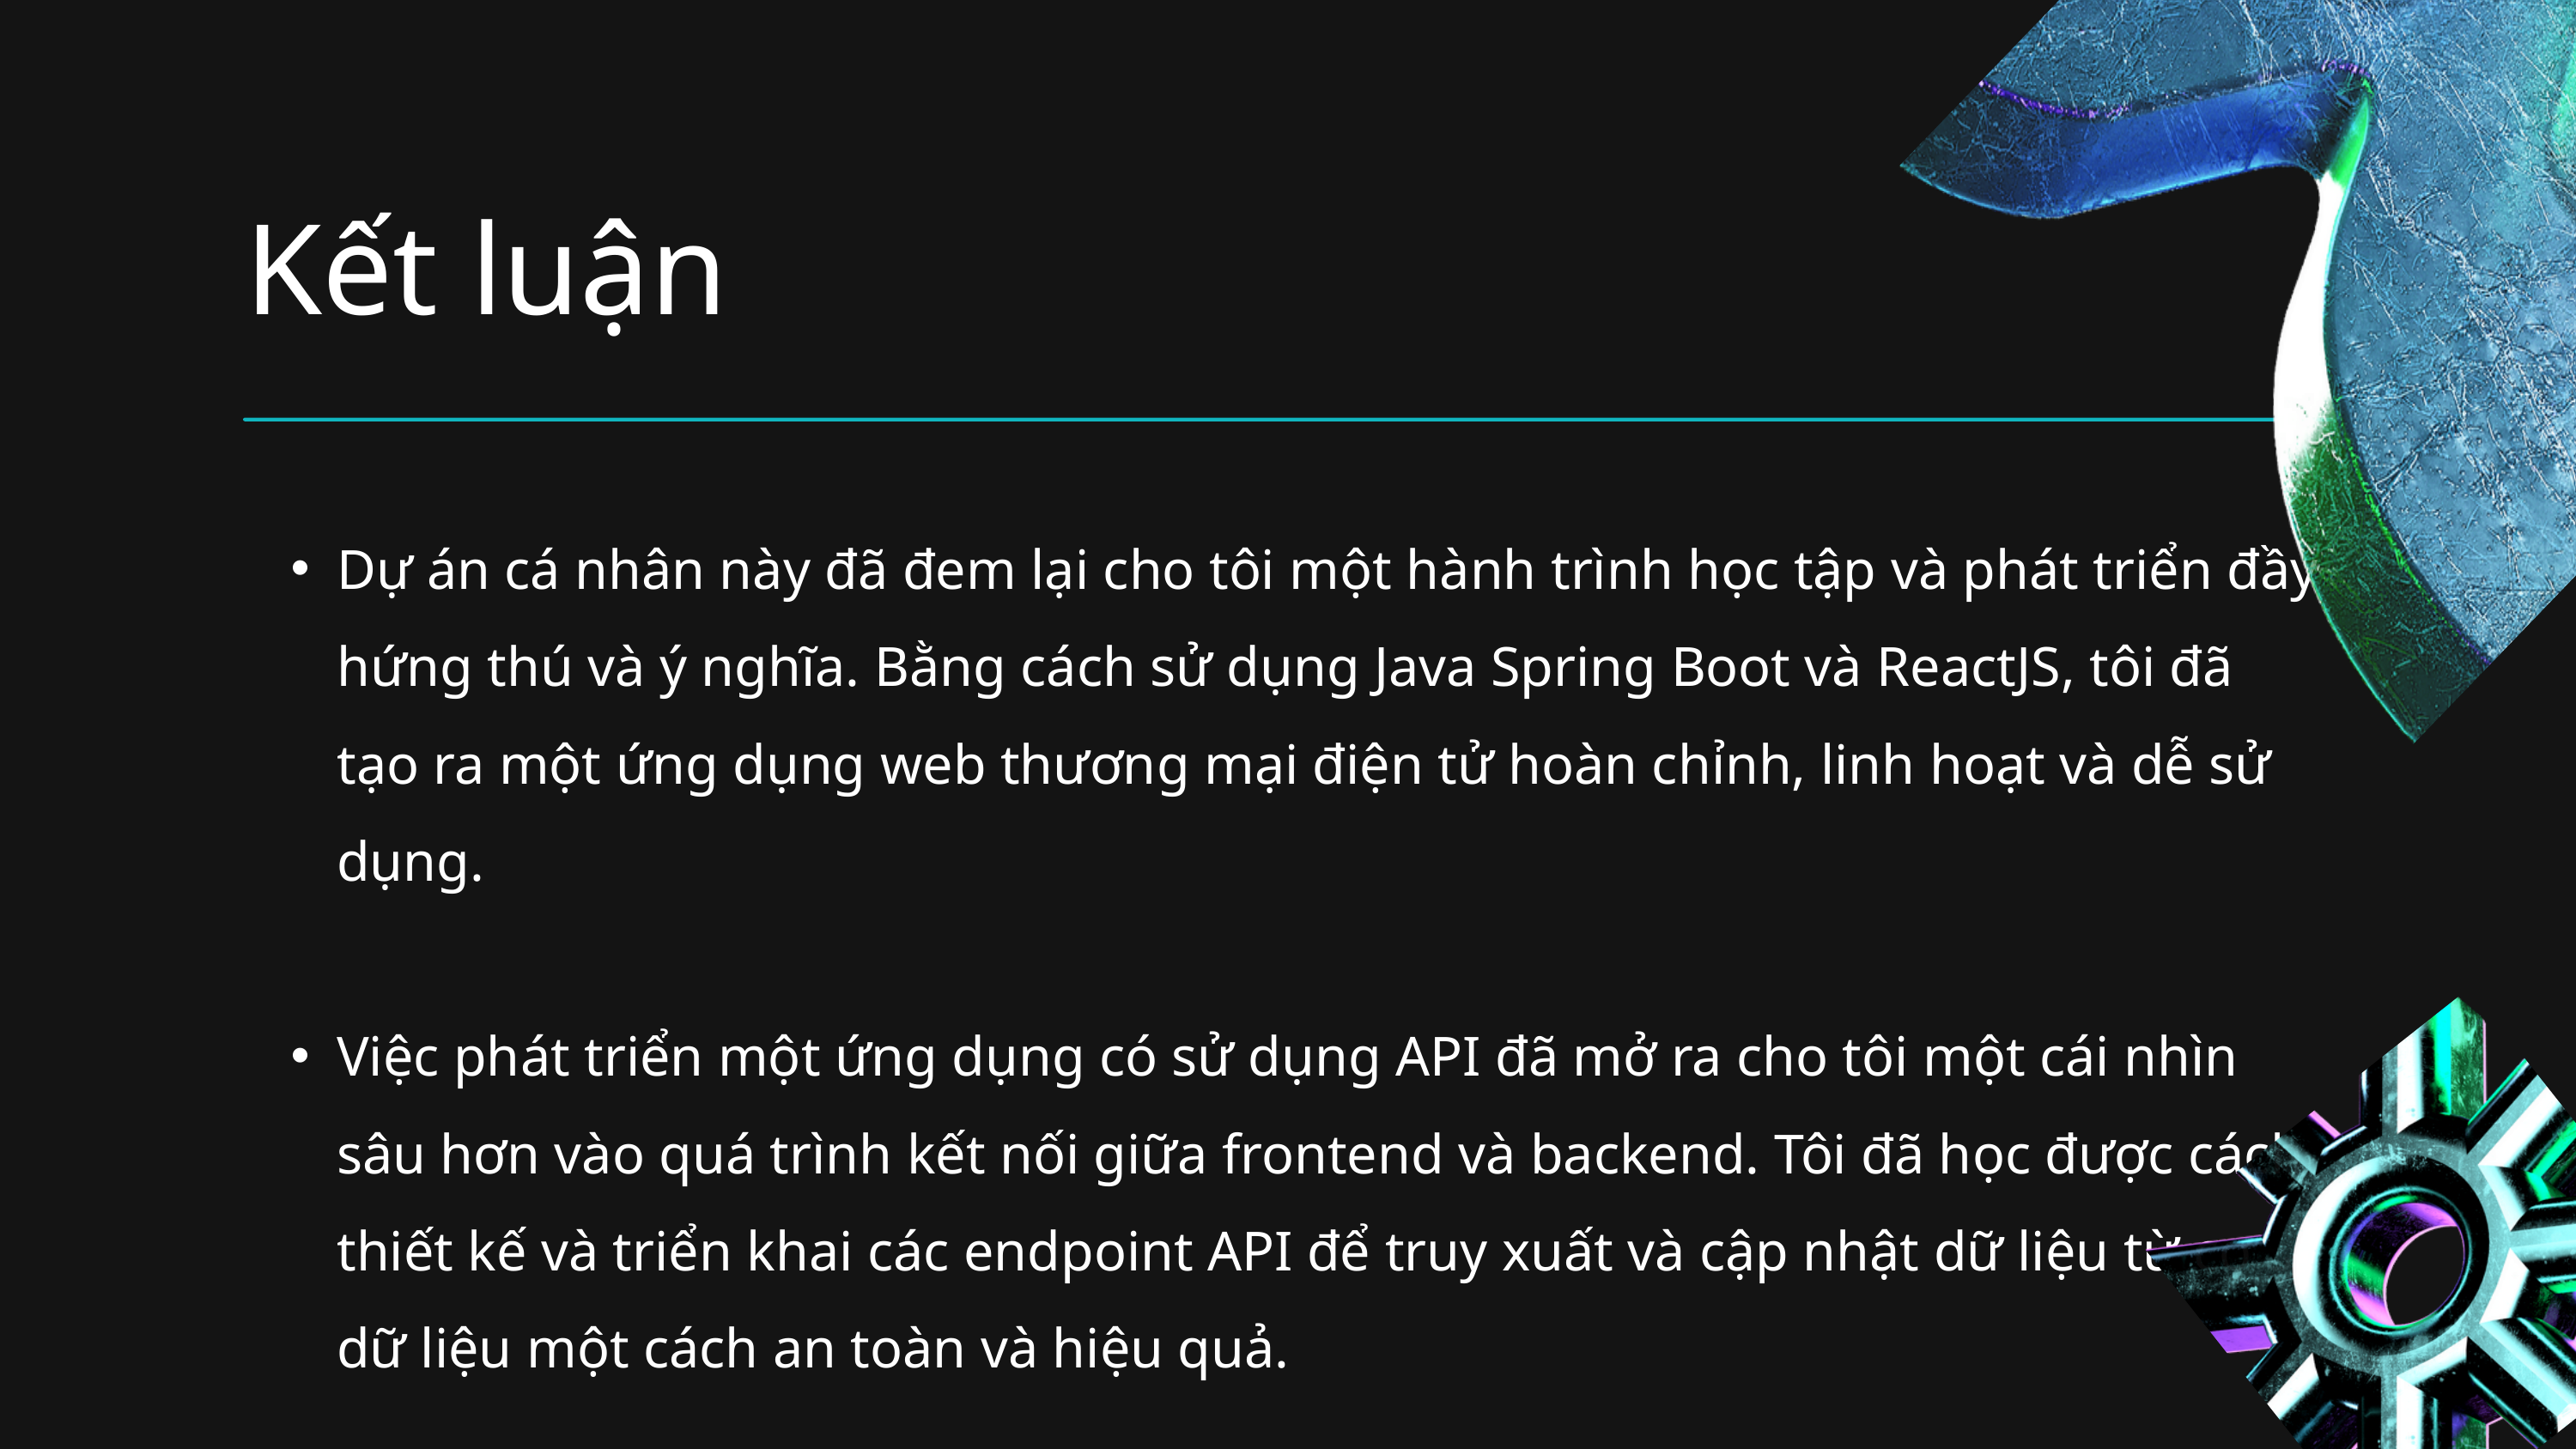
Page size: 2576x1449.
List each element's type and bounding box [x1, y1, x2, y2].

text_box [2158, 988, 2576, 1449]
text_box [244, 190, 2331, 1258]
text_box [1877, 0, 2576, 822]
